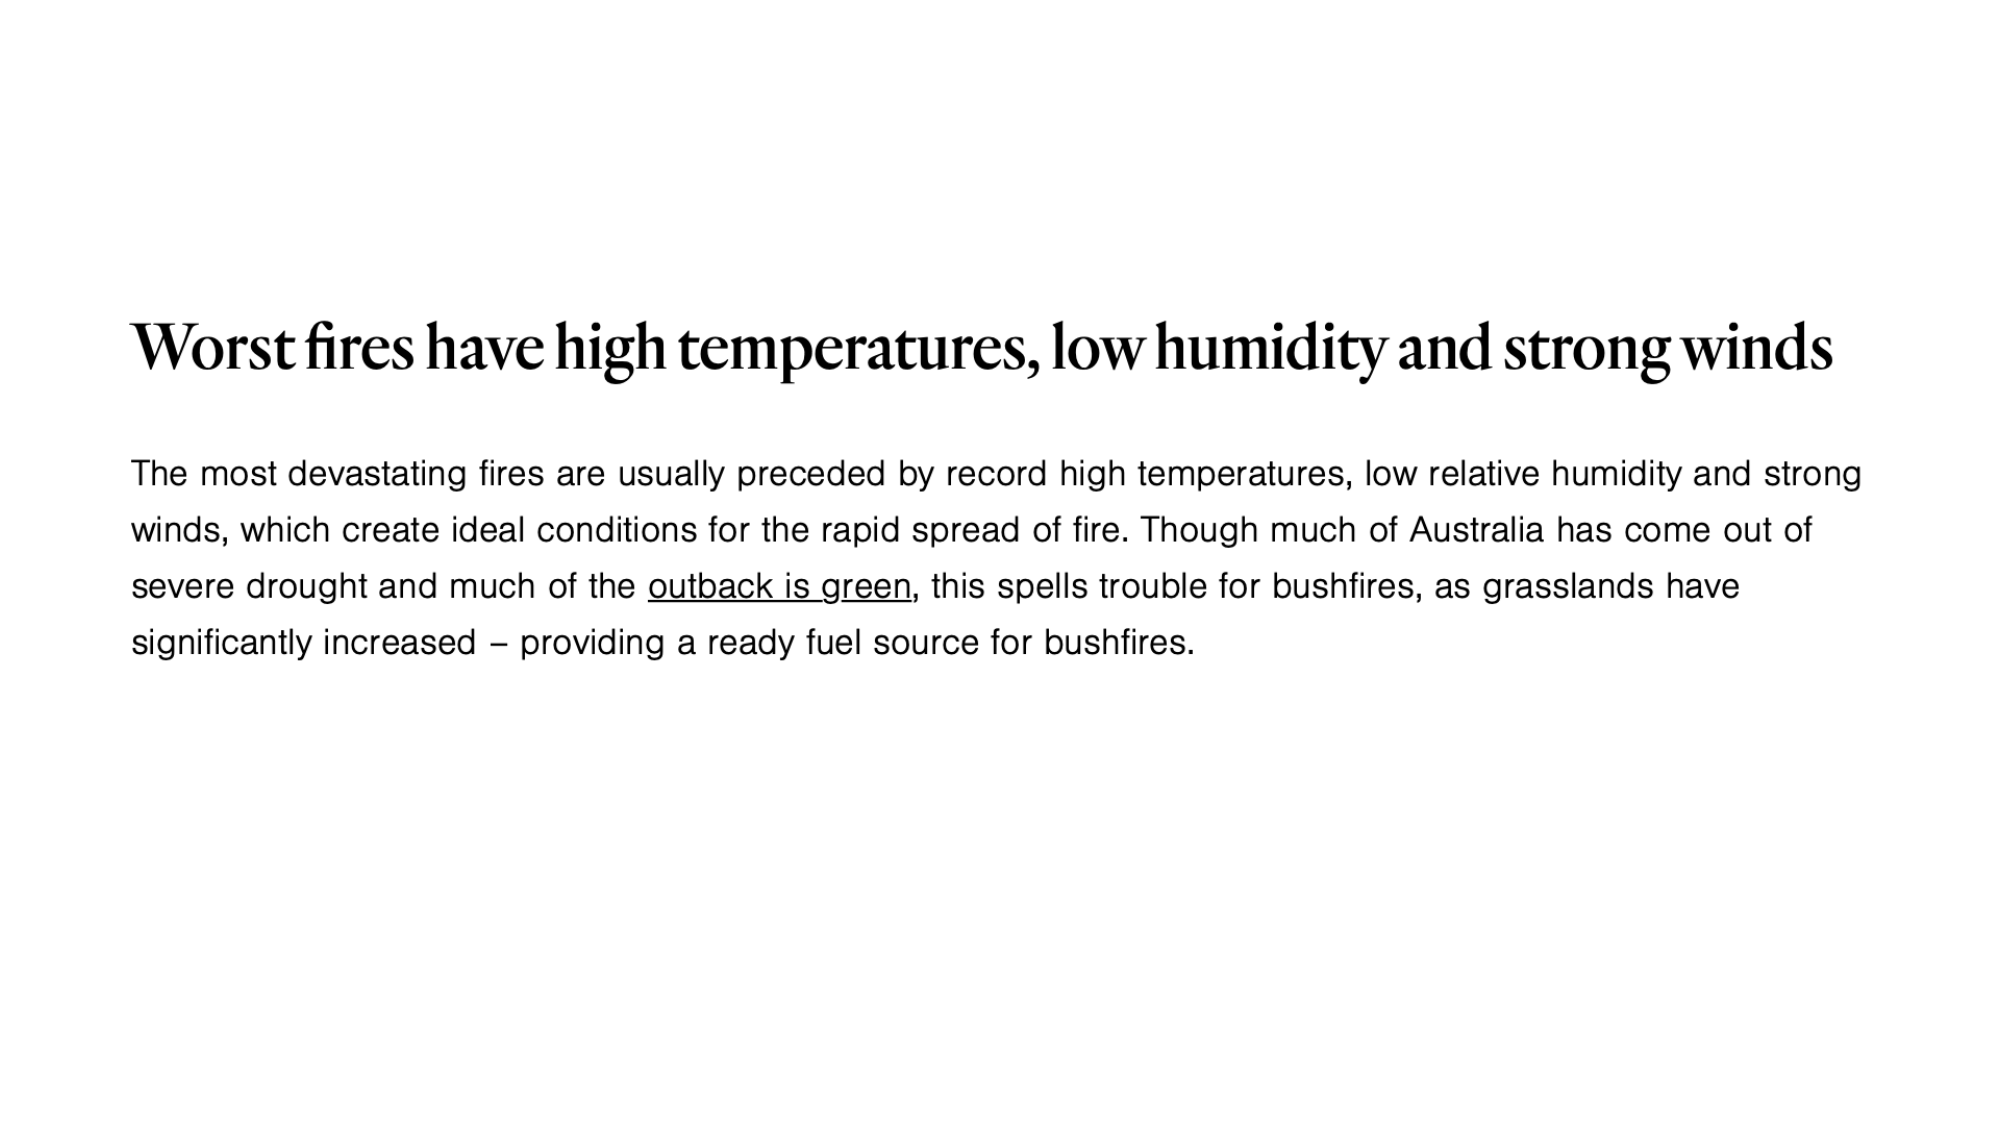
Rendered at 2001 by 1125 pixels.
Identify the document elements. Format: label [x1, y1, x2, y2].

picture [102, 279, 1898, 703]
